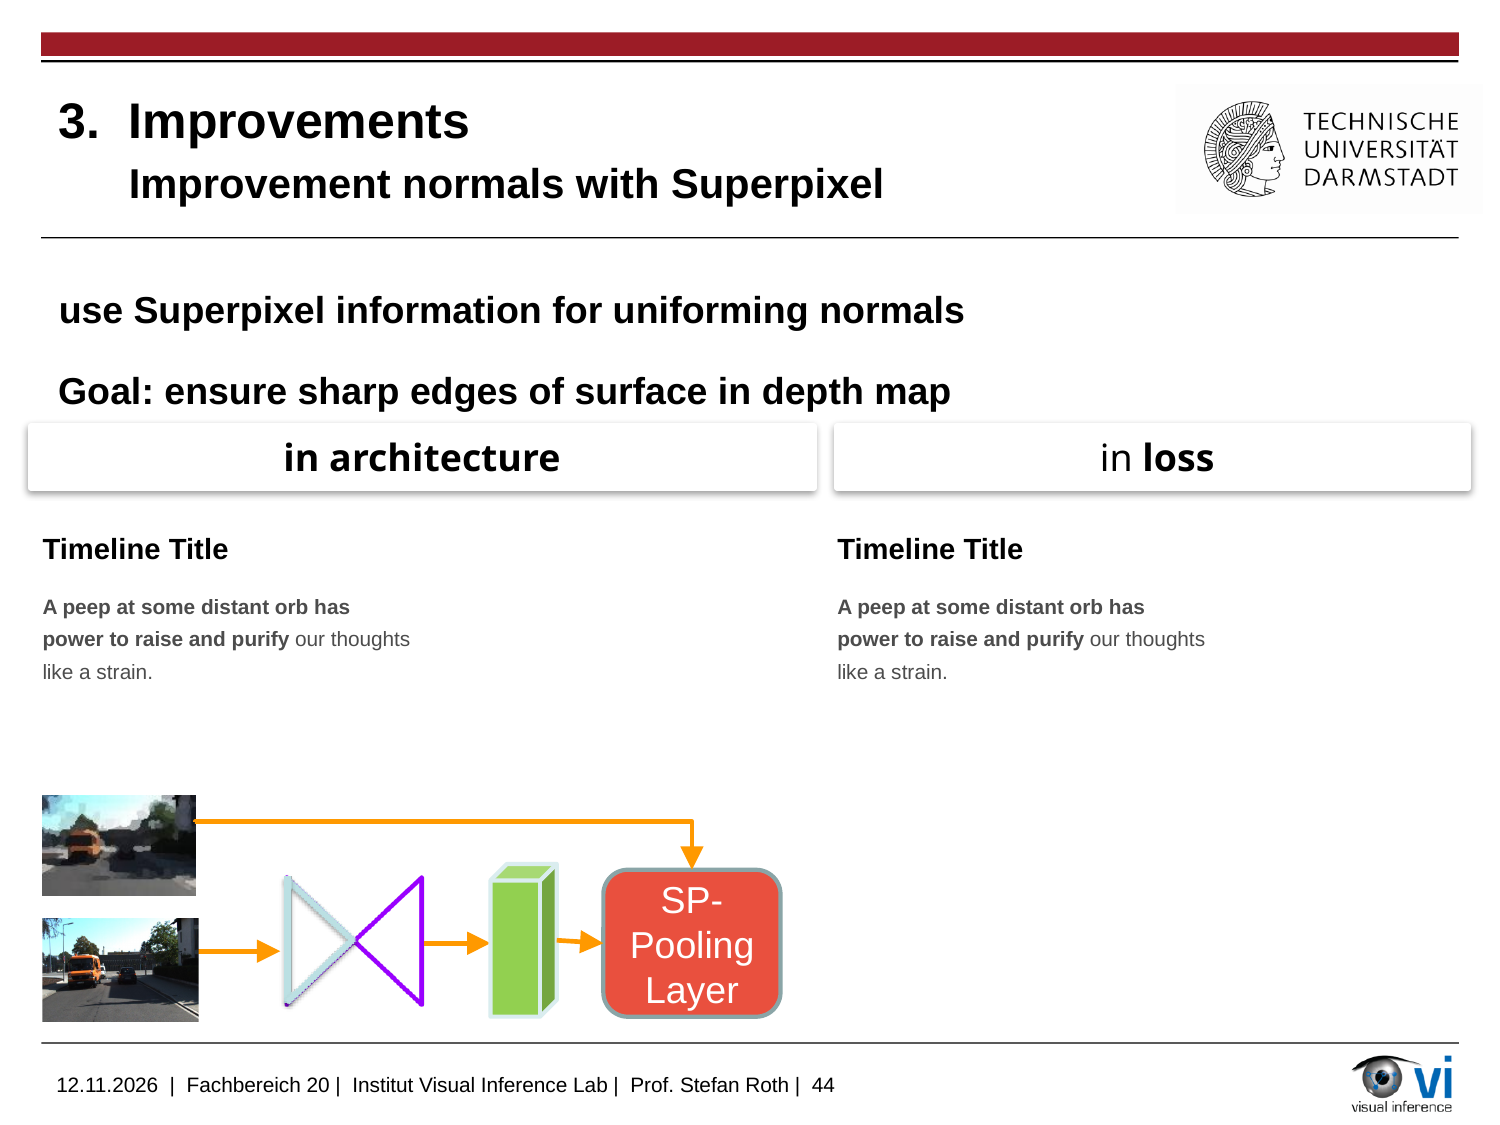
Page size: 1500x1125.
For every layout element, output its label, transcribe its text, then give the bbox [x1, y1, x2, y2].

picture [279, 873, 425, 1013]
text_box Goal: ensure sharp edges of surface in depth map [58, 345, 1325, 427]
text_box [556, 940, 604, 944]
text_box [194, 821, 693, 871]
picture [42, 795, 196, 897]
text_box [488, 878, 559, 1019]
text_box use Superpixel information for uniforming normals [58, 265, 1326, 346]
picture [1175, 84, 1483, 214]
text_box Timeline Title A peep at some distant orb has power to raise and purify our thoughts like a strain. [837, 513, 1245, 690]
picture [1351, 1055, 1500, 1112]
text_box in loss [834, 423, 1471, 491]
picture [42, 918, 199, 1022]
text_box in architecture [28, 423, 817, 491]
title 3. Improvements Improvement normals with Superpixel [58, 79, 1149, 218]
text_box Timeline Title A peep at some distant orb has power to raise and purify our thoughts like a strain. [42, 513, 450, 690]
text_box SP-Pooling Layer [601, 867, 783, 1019]
